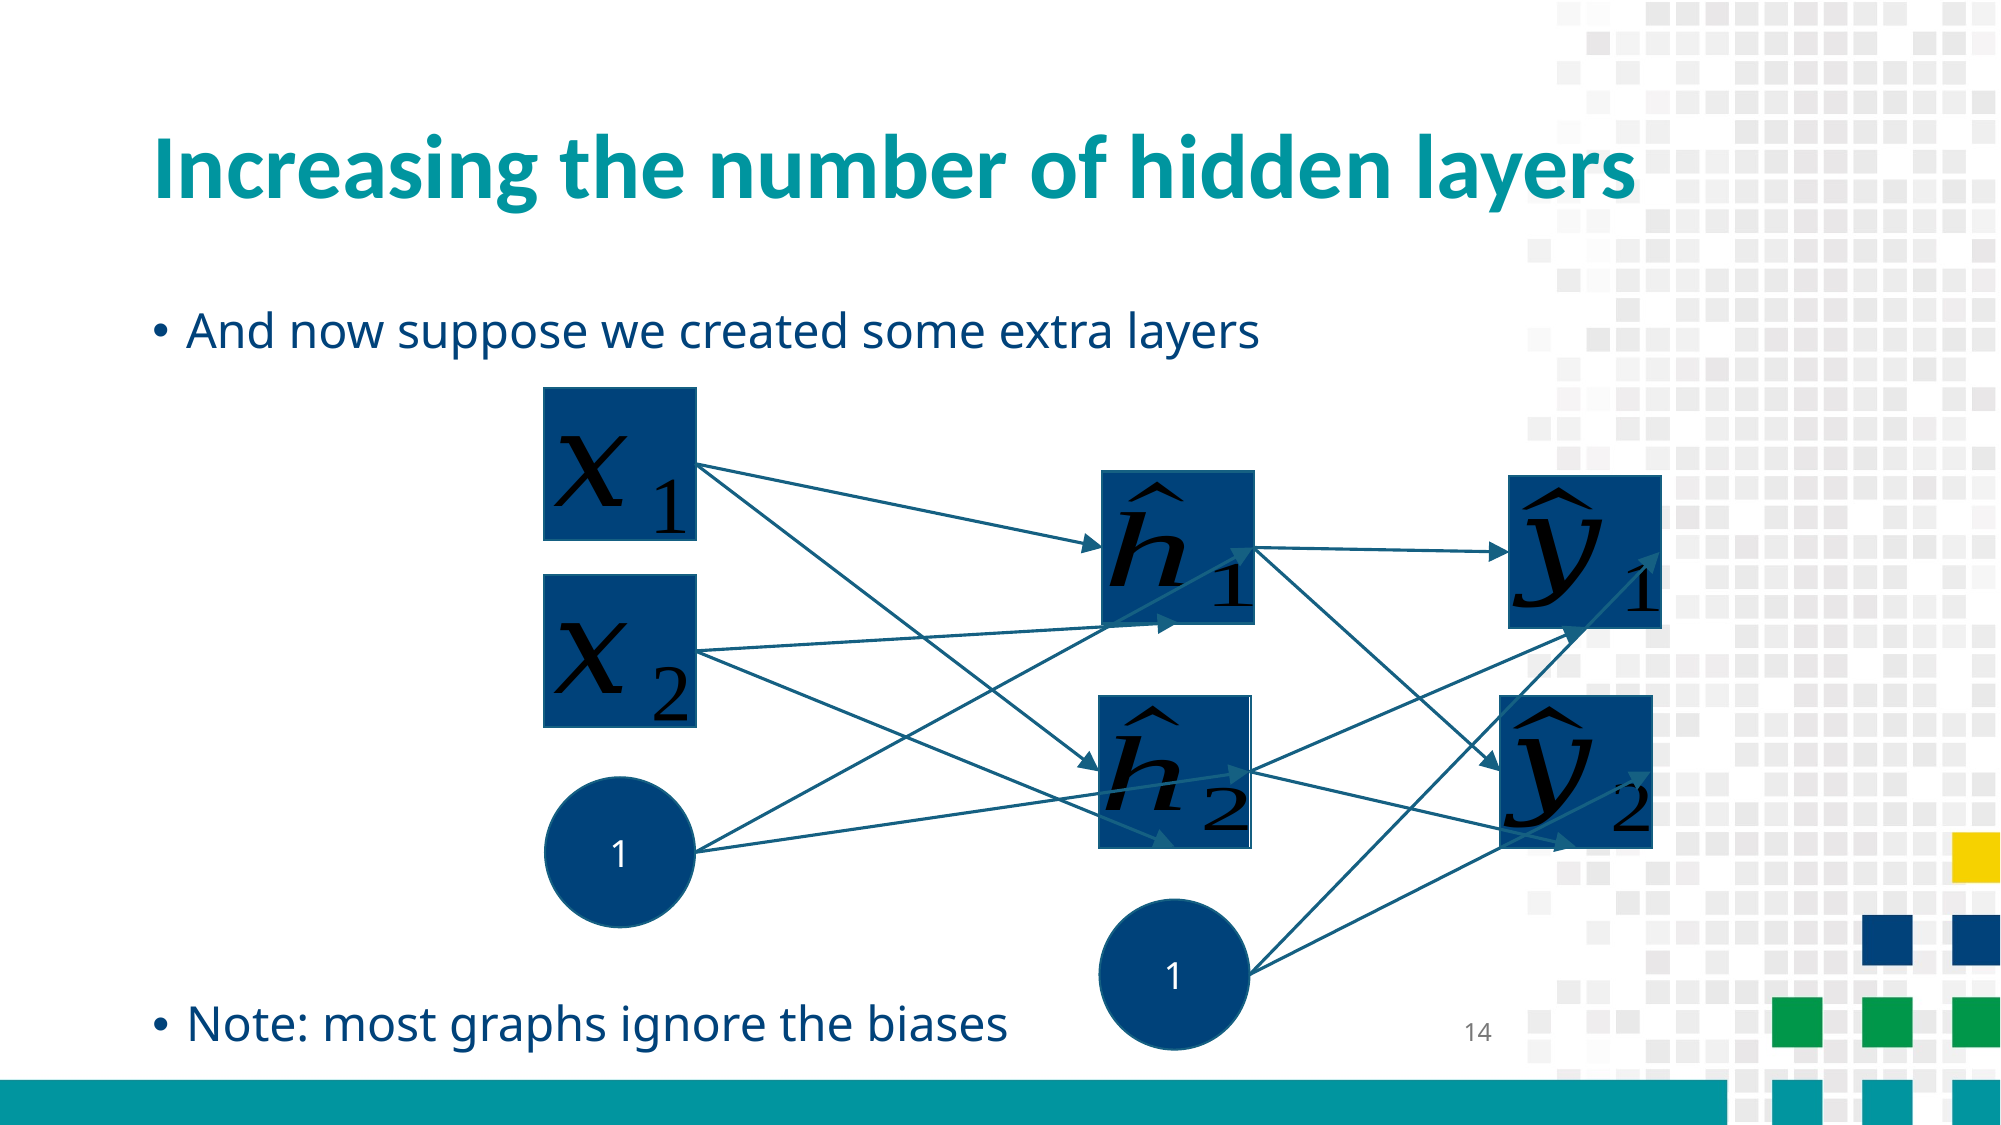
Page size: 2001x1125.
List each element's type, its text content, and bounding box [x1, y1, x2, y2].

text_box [1248, 551, 1510, 604]
picture [0, 0, 2001, 1125]
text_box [1252, 498, 1533, 548]
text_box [694, 463, 1122, 720]
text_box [1248, 604, 1532, 976]
title Increasing the number of hidden layers [137, 59, 1863, 278]
list And now suppose we created some extra layers Note: most graphs ignore the biases [137, 299, 1863, 1066]
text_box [1248, 824, 1524, 976]
text_box 1 [1098, 898, 1251, 1051]
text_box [1252, 546, 1524, 604]
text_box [694, 599, 1126, 853]
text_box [694, 824, 1122, 853]
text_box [1122, 463, 1126, 495]
text_box 1 [543, 776, 696, 929]
slide_number 14 [1191, 1003, 1507, 1064]
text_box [694, 650, 1101, 773]
